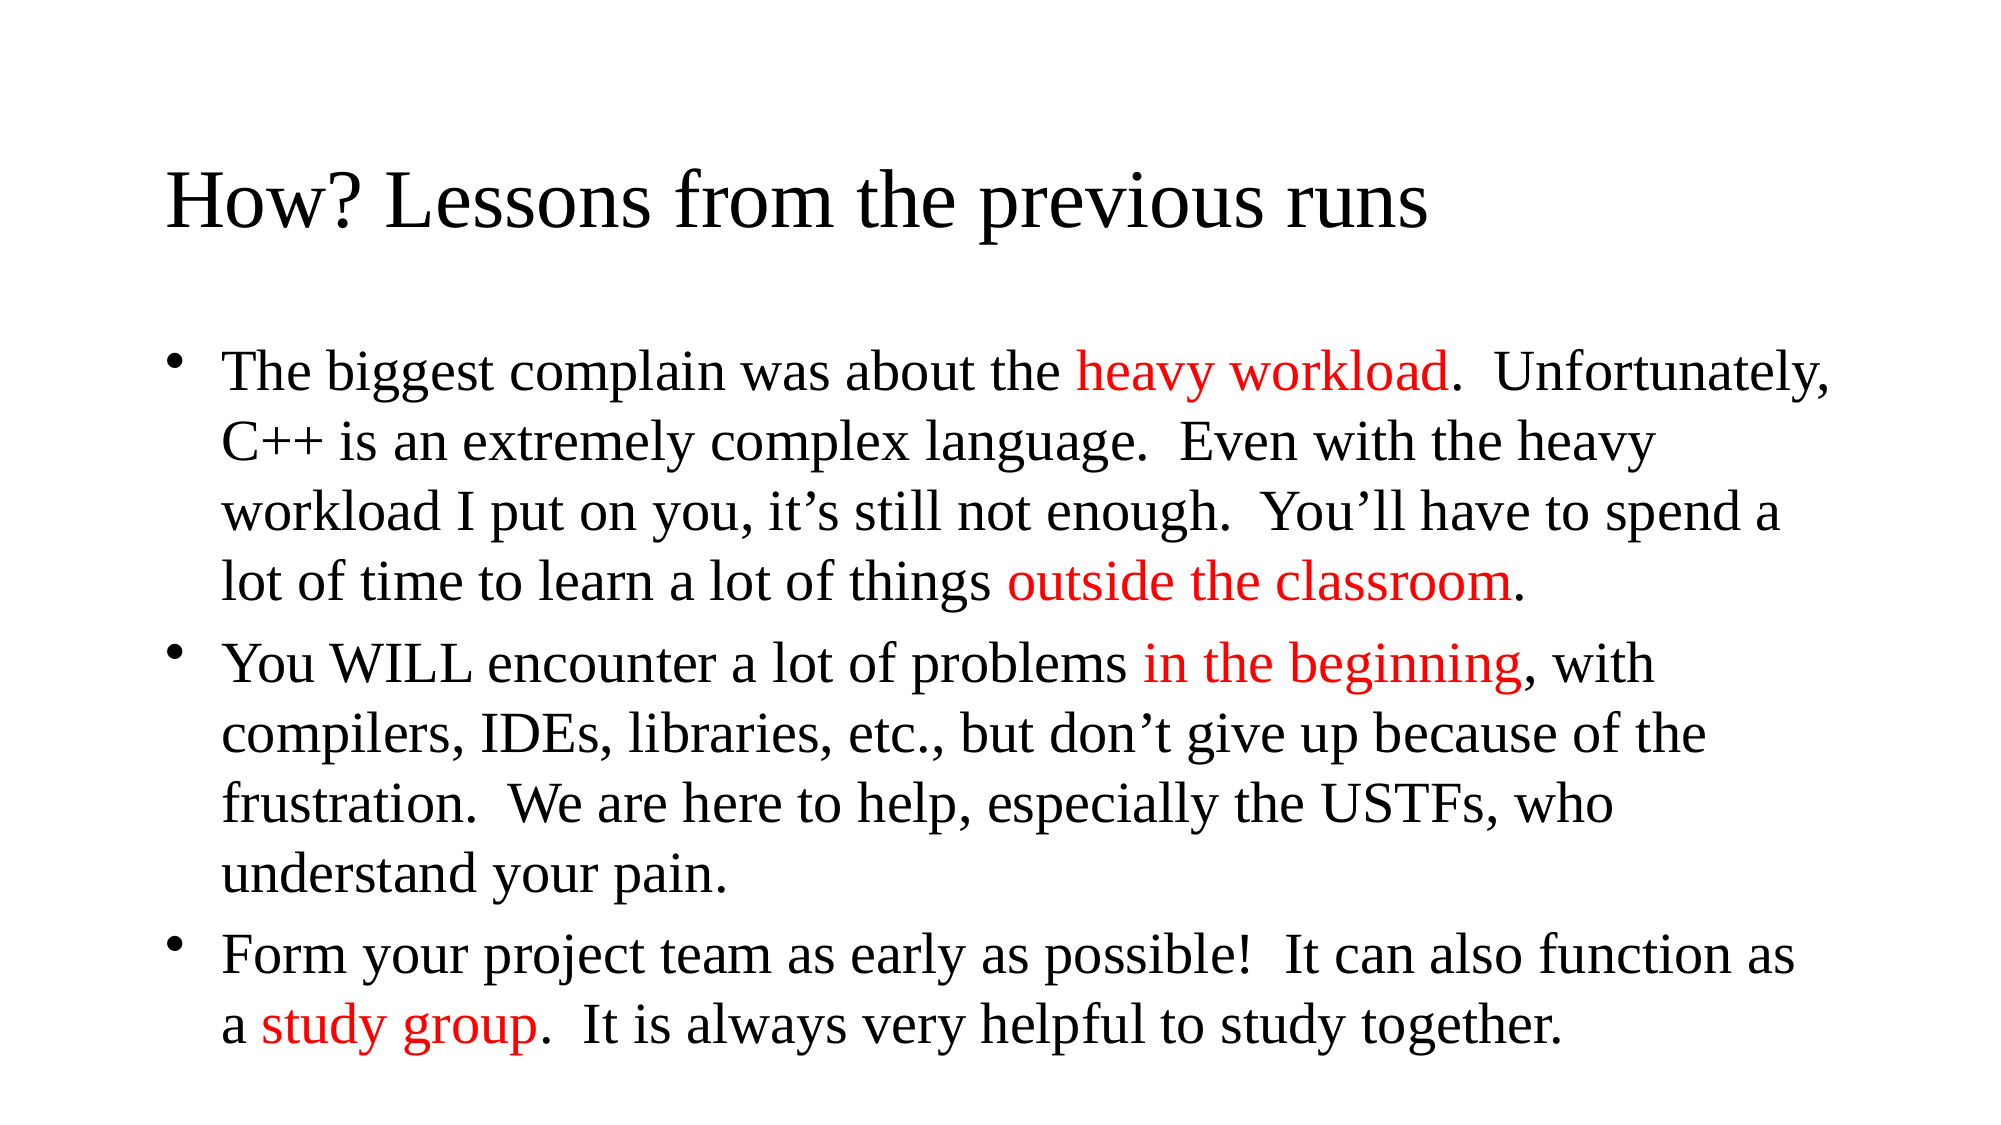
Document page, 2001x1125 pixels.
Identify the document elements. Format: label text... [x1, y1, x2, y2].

list The biggest complain was about the heavy workload. Unfortunately, C++ is an extremely complex language. Even with the heavy workload I put on you, it’s still not enough. You’ll have to spend a lot of time to learn a lot of things outside the classroom. You WILL encounter a lot of problems in the beginning, with compilers, IDEs, libraries, etc., but don’t give up because of the frustration. We are here to help, especially the USTFs, who understand your pain. Form your project team as early as possible! It can also function as a study group. It is always very helpful to study together. [149, 324, 1851, 1001]
title How? Lessons from the previous runs [149, 99, 1851, 288]
